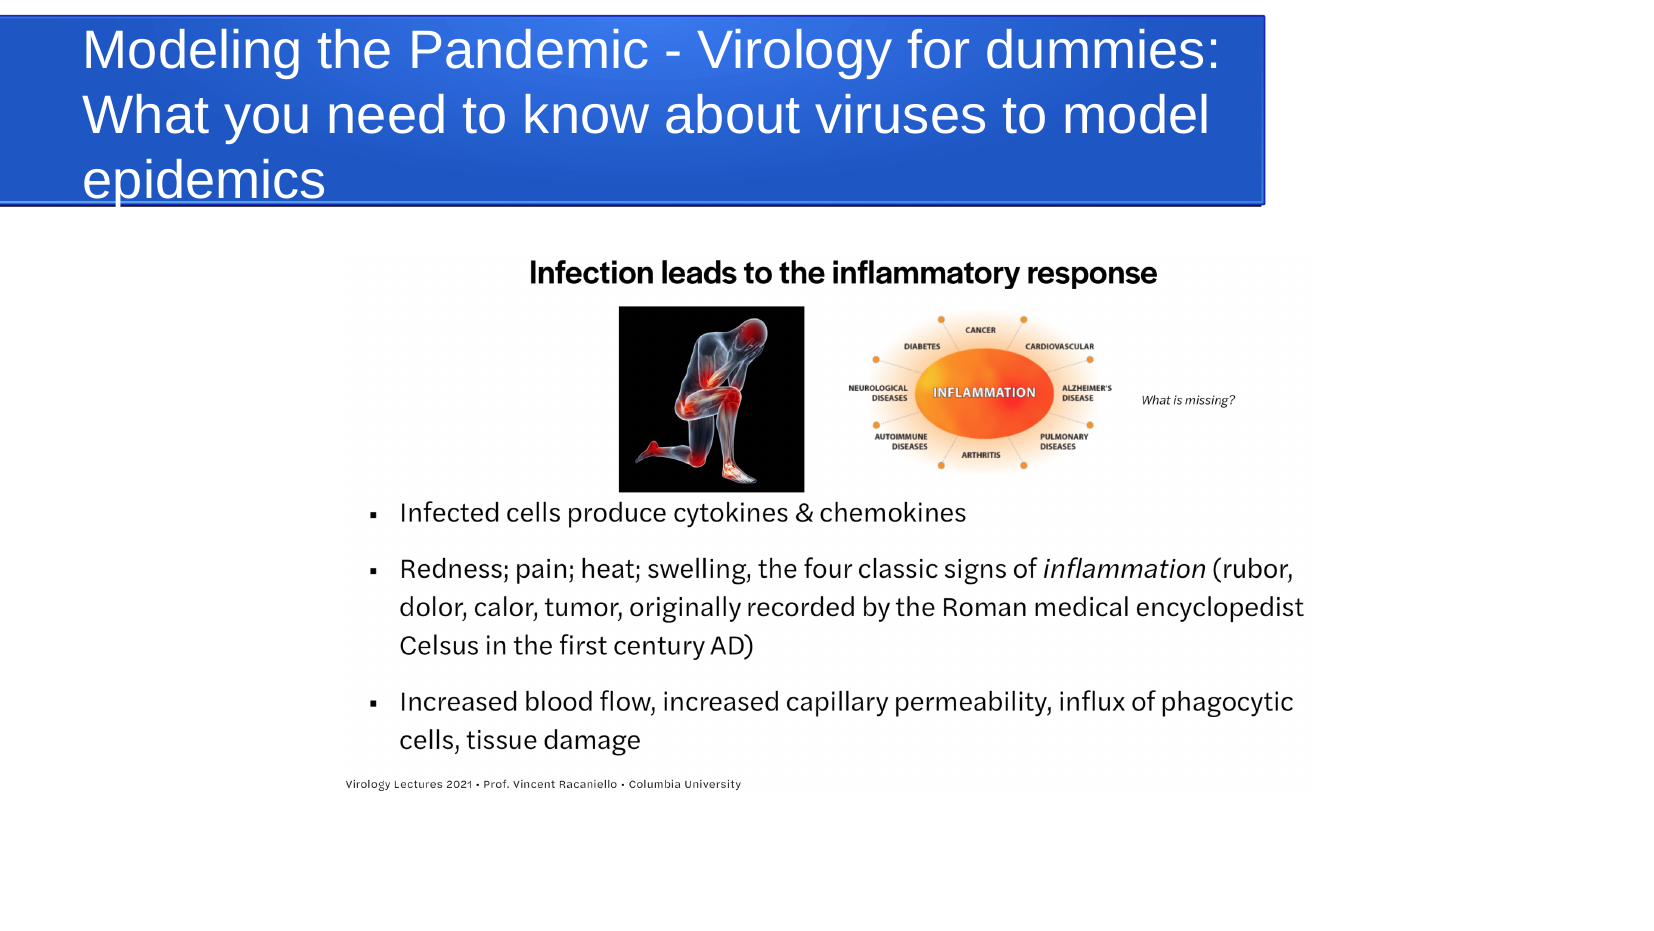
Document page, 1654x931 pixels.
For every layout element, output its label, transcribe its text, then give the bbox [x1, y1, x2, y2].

picture [339, 251, 1314, 792]
picture [0, 13, 1269, 211]
text_box Modeling the Pandemic - Virology for dummies: What you need to know about viruses to model epidemics [82, 14, 1235, 210]
